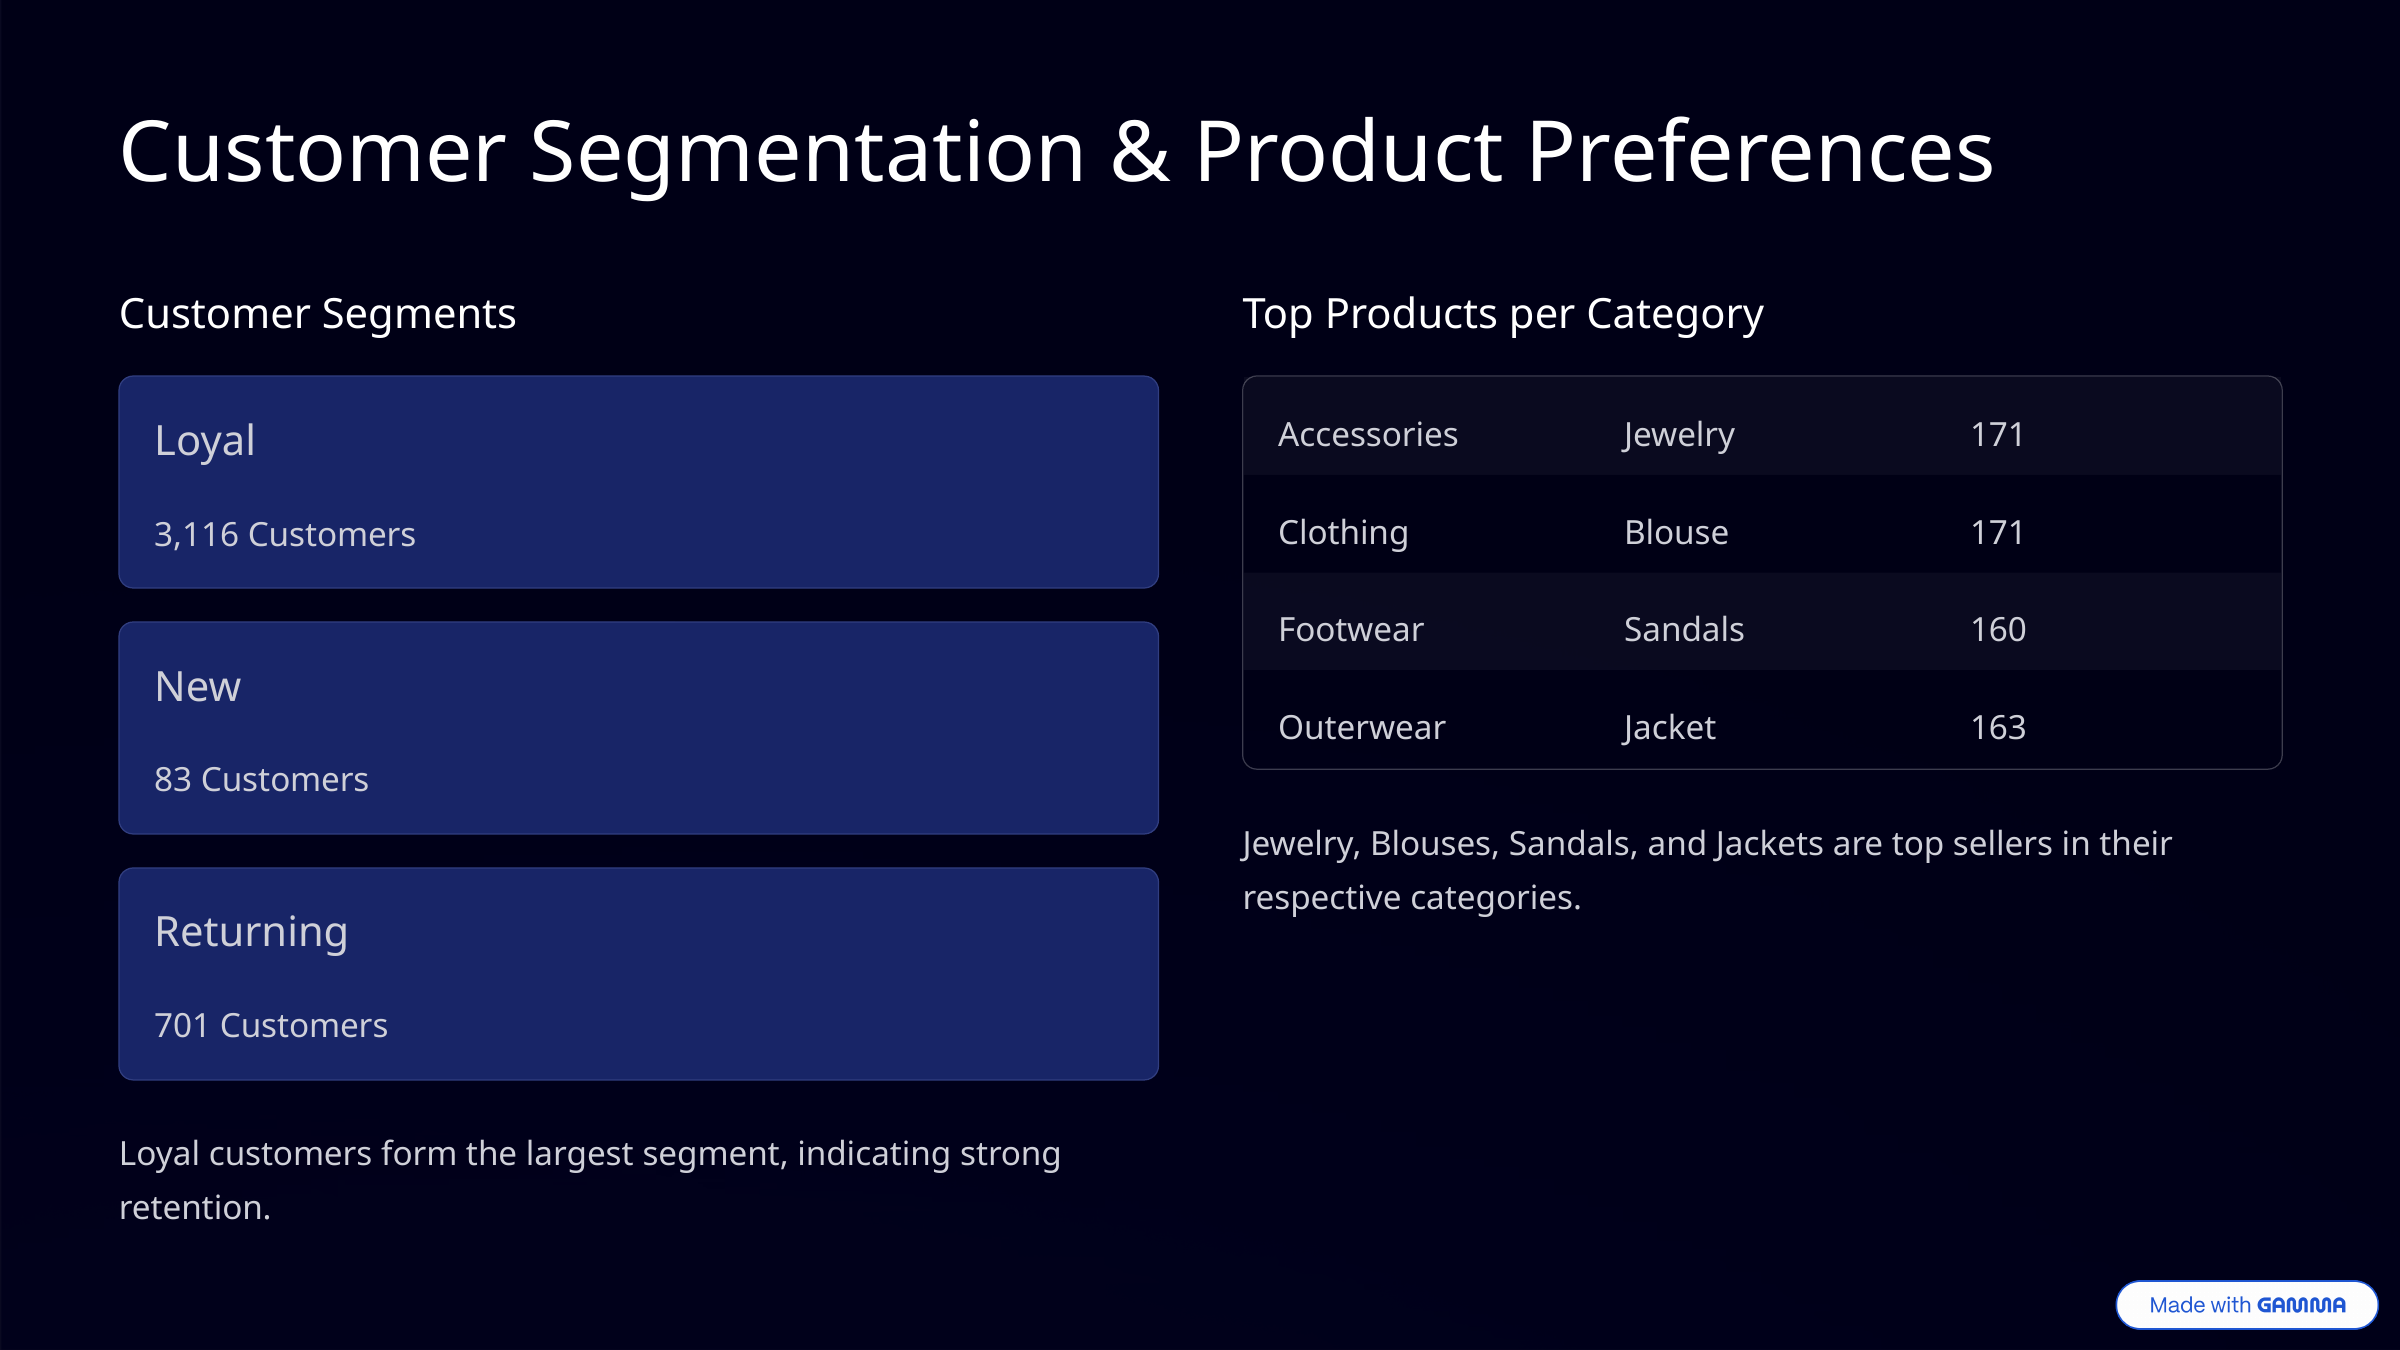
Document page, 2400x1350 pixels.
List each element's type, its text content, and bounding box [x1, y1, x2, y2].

text_box 3,116 Customers [154, 498, 1124, 553]
text_box [118, 621, 1159, 834]
text_box [1243, 670, 2281, 768]
text_box [118, 376, 1159, 589]
text_box [118, 867, 1159, 1080]
text_box Accessories [1278, 398, 1556, 454]
text_box Footwear [1278, 594, 1556, 649]
text_box 171 [1969, 496, 2247, 551]
text_box Returning [154, 903, 580, 957]
text_box [1243, 572, 2281, 670]
text_box Top Products per Category [1242, 284, 1751, 338]
text_box Customer Segmentation & Product Preferences [118, 93, 1920, 200]
text_box Loyal customers form the largest segment, indicating strong retention. [118, 1118, 1159, 1227]
text_box Jacket [1624, 692, 1901, 747]
text_box 163 [1969, 692, 2247, 747]
text_box 160 [1969, 594, 2247, 649]
text_box 83 Customers [154, 744, 1124, 799]
text_box 701 Customers [154, 990, 1124, 1045]
text_box Loyal [154, 411, 580, 465]
text_box [1243, 474, 2281, 572]
text_box Sandals [1624, 594, 1901, 649]
text_box Jewelry [1624, 398, 1901, 454]
text_box New [154, 657, 580, 711]
text_box 171 [1969, 398, 2247, 454]
text_box Jewelry, Blouses, Sandals, and Jackets are top sellers in their respective categories. [1242, 807, 2283, 917]
text_box Customer Segments [118, 284, 544, 338]
text_box Clothing [1278, 496, 1556, 551]
text_box Blouse [1624, 496, 1901, 551]
text_box Outerwear [1278, 692, 1556, 747]
picture [2106, 1271, 2389, 1339]
text_box [1243, 377, 2281, 474]
